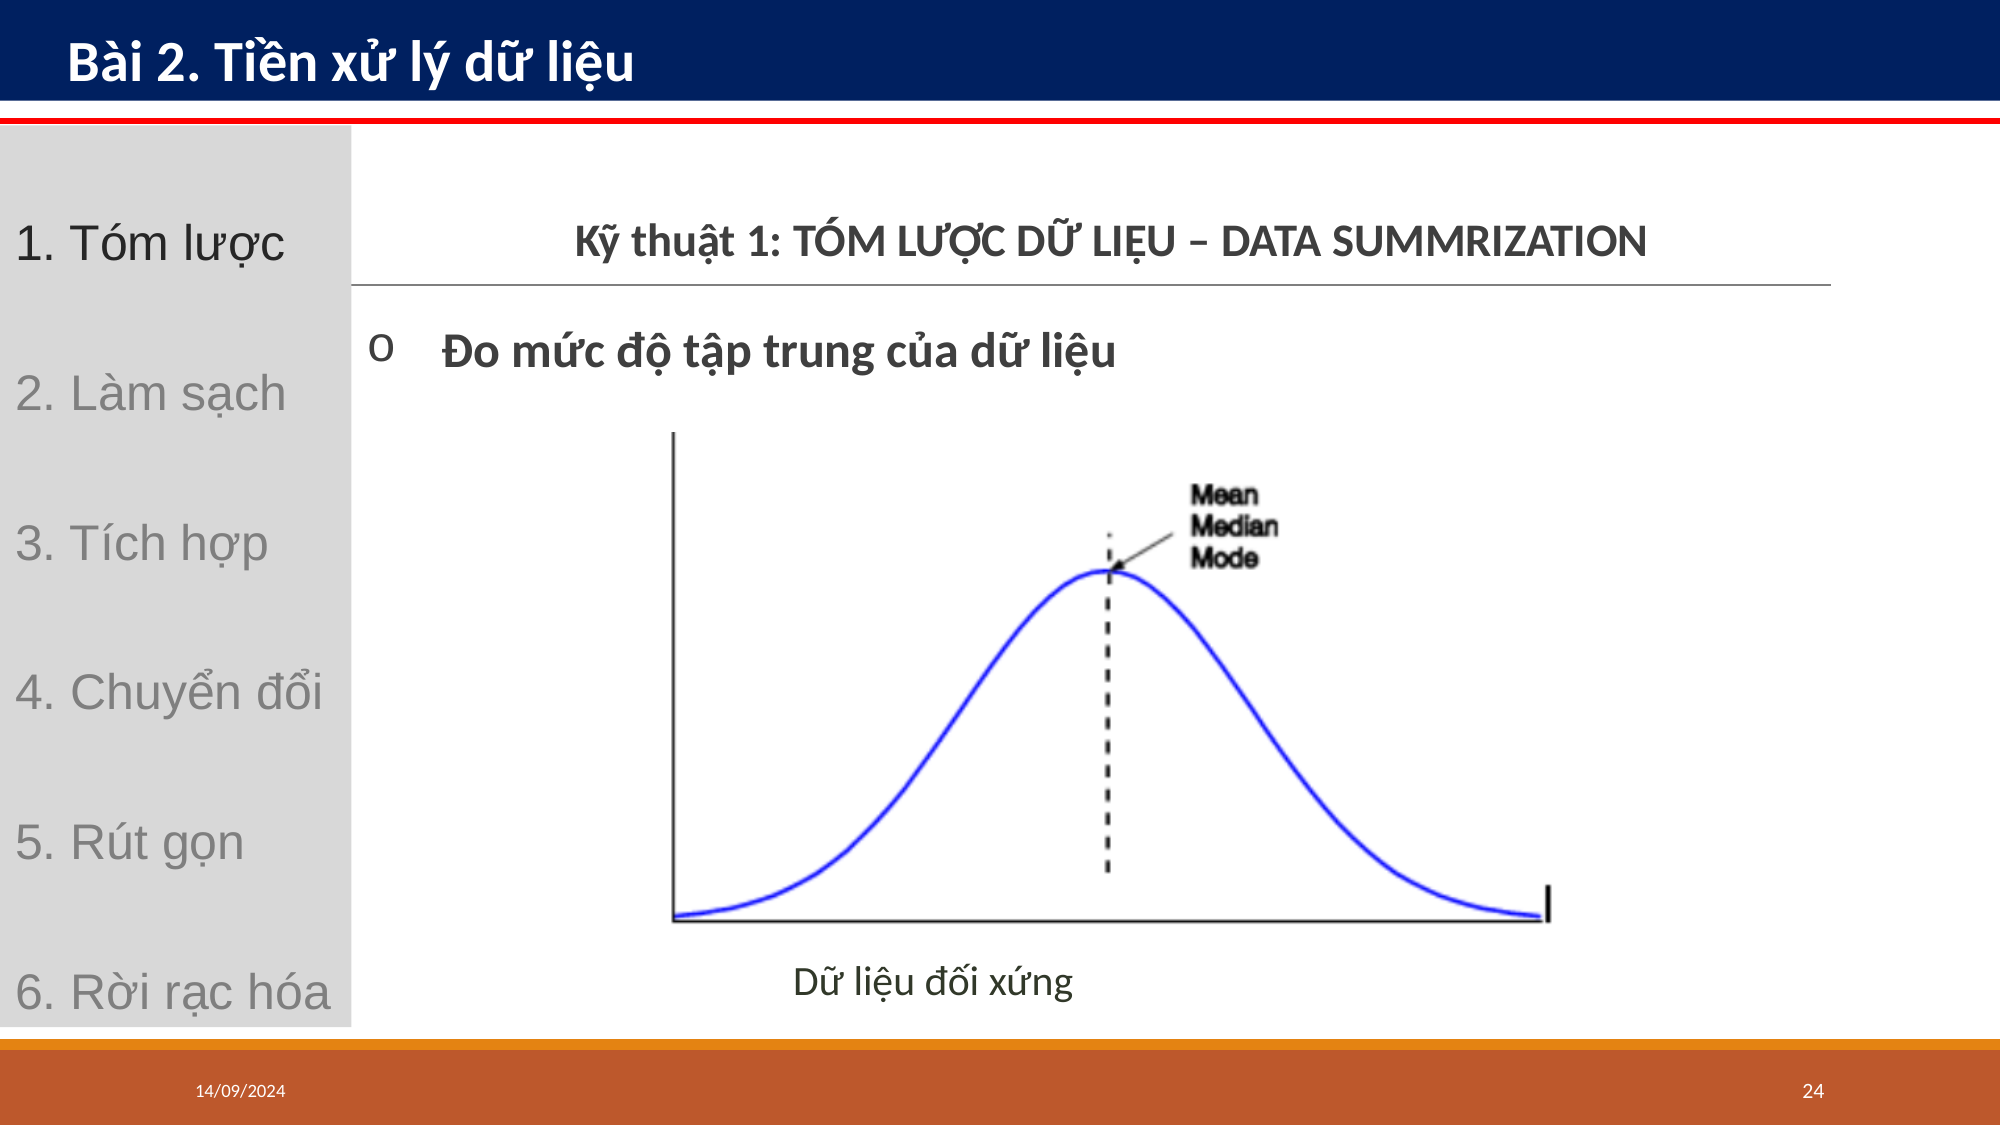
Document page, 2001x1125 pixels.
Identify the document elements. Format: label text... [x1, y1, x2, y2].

table_cell 1,5 [3, 125, 352, 129]
picture [666, 432, 1558, 932]
text_box Đo mức độ tập trung của dữ liệu [351, 320, 1458, 386]
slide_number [180, 1059, 586, 1120]
slide_number ‹#› [1624, 1059, 1840, 1120]
text_box Dữ liệu đối xứng [778, 946, 1859, 1012]
title Bài 2. Tiền xử lý dữ liệu [0, 0, 2000, 101]
text_box 1. Tóm lược 2. Làm sạch 3. Tích hợp 4. Chuyển đổi 5. Rút gọn 6. Rời rạc hóa [0, 130, 352, 1028]
text_box Kỹ thuật 1: TÓM LƯỢC DỮ LIỆU – DATA SUMMRIZATION [559, 208, 1666, 274]
